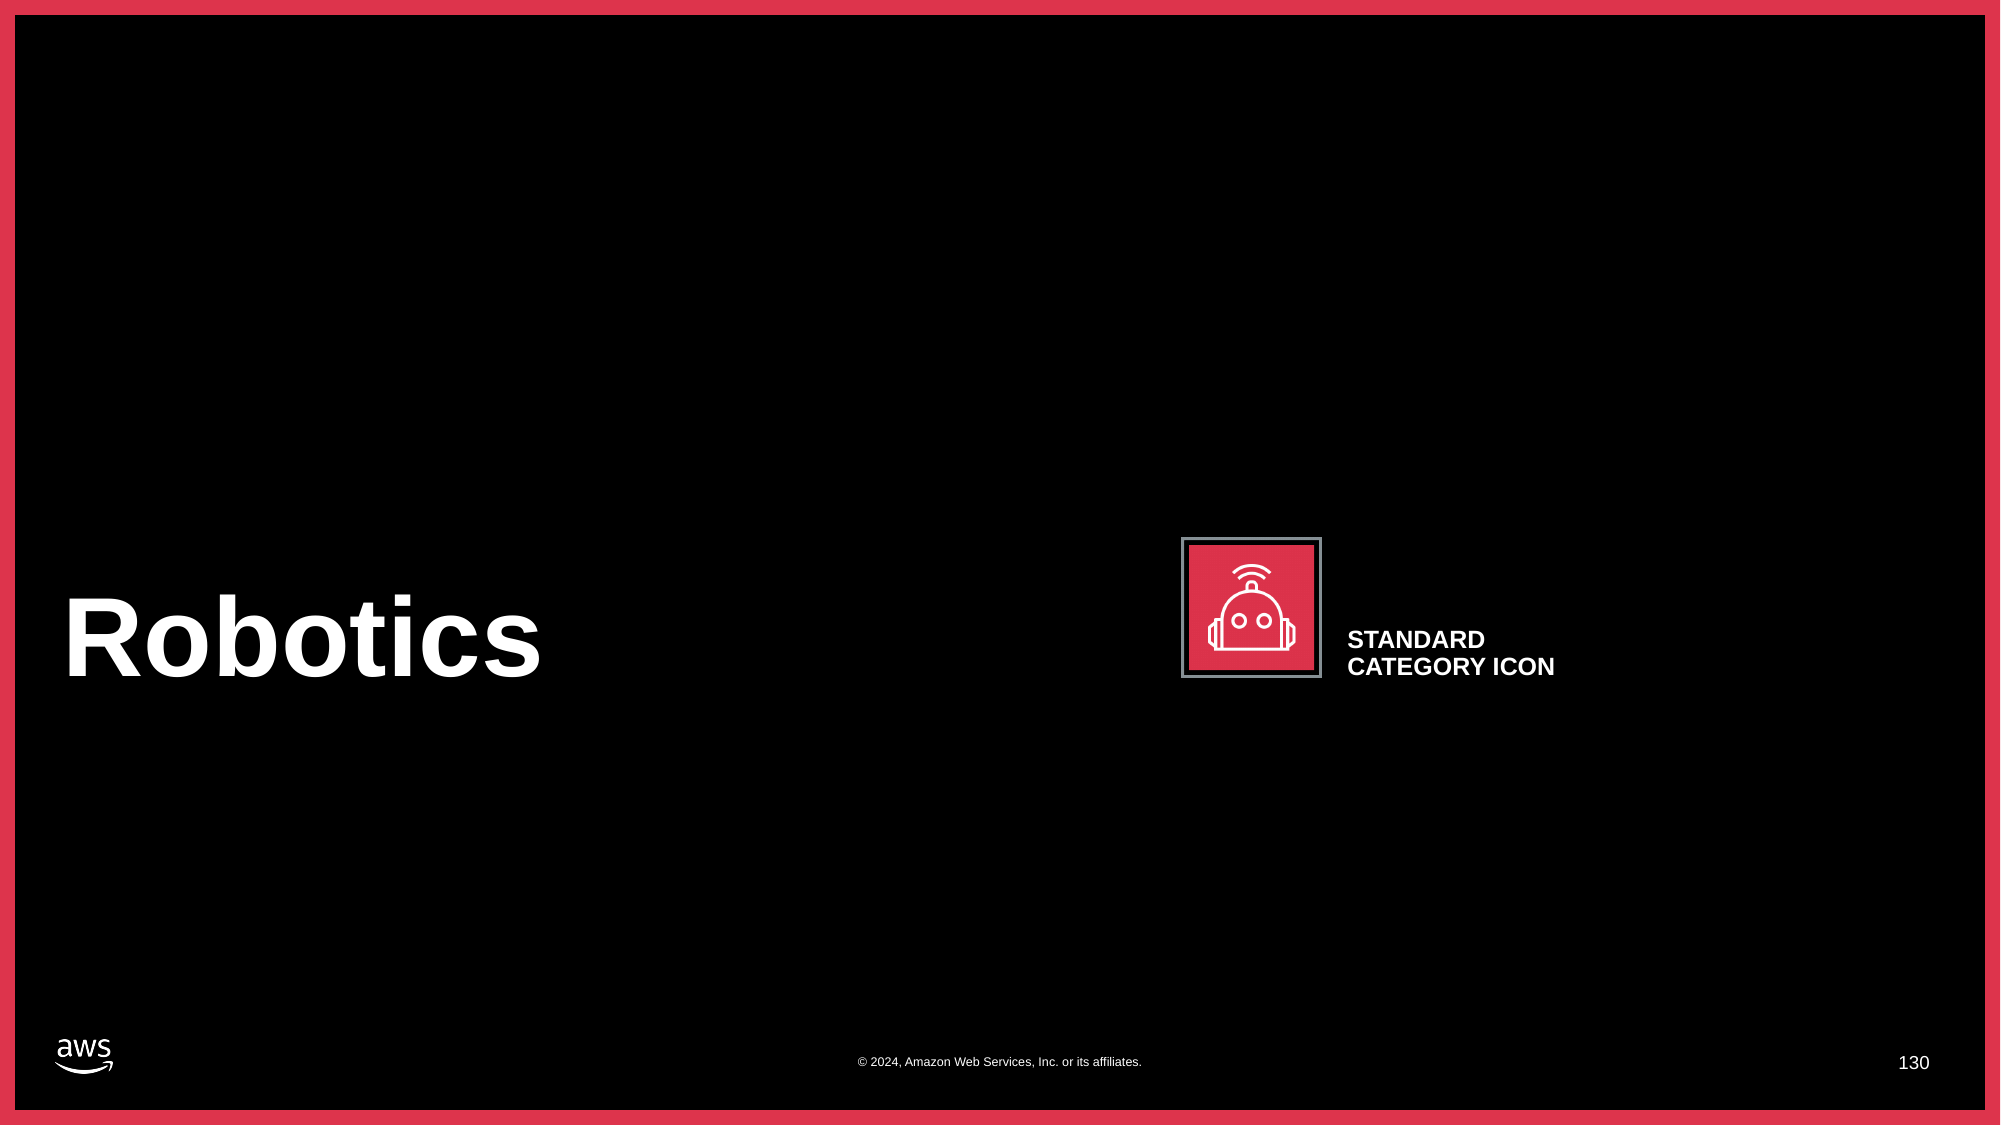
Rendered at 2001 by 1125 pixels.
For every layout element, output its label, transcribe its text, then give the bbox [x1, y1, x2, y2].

picture [1181, 537, 1322, 678]
slide_number 130 [1494, 1031, 1945, 1092]
picture [55, 1039, 113, 1074]
footer © 2024, Amazon Web Services, Inc. or its affiliates. [662, 1031, 1338, 1092]
title Robotics [47, 339, 1393, 709]
text_box STANDARD CATEGORY ICON [1332, 541, 1780, 689]
